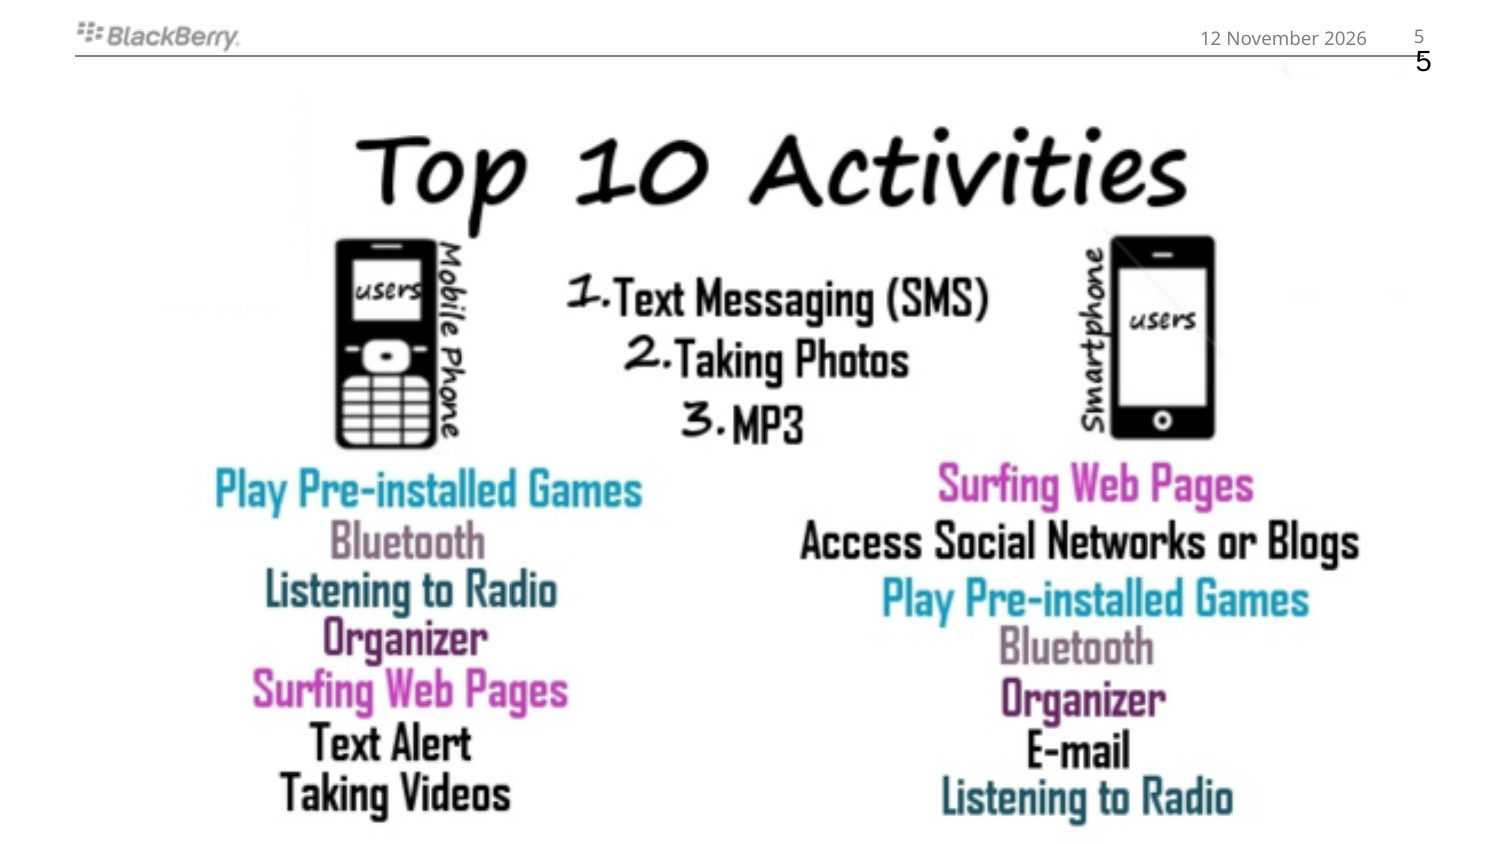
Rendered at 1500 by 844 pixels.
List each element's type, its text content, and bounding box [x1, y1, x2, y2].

slide_number 4 [1406, 38, 1451, 62]
picture [74, 17, 244, 56]
picture [150, 62, 1410, 844]
